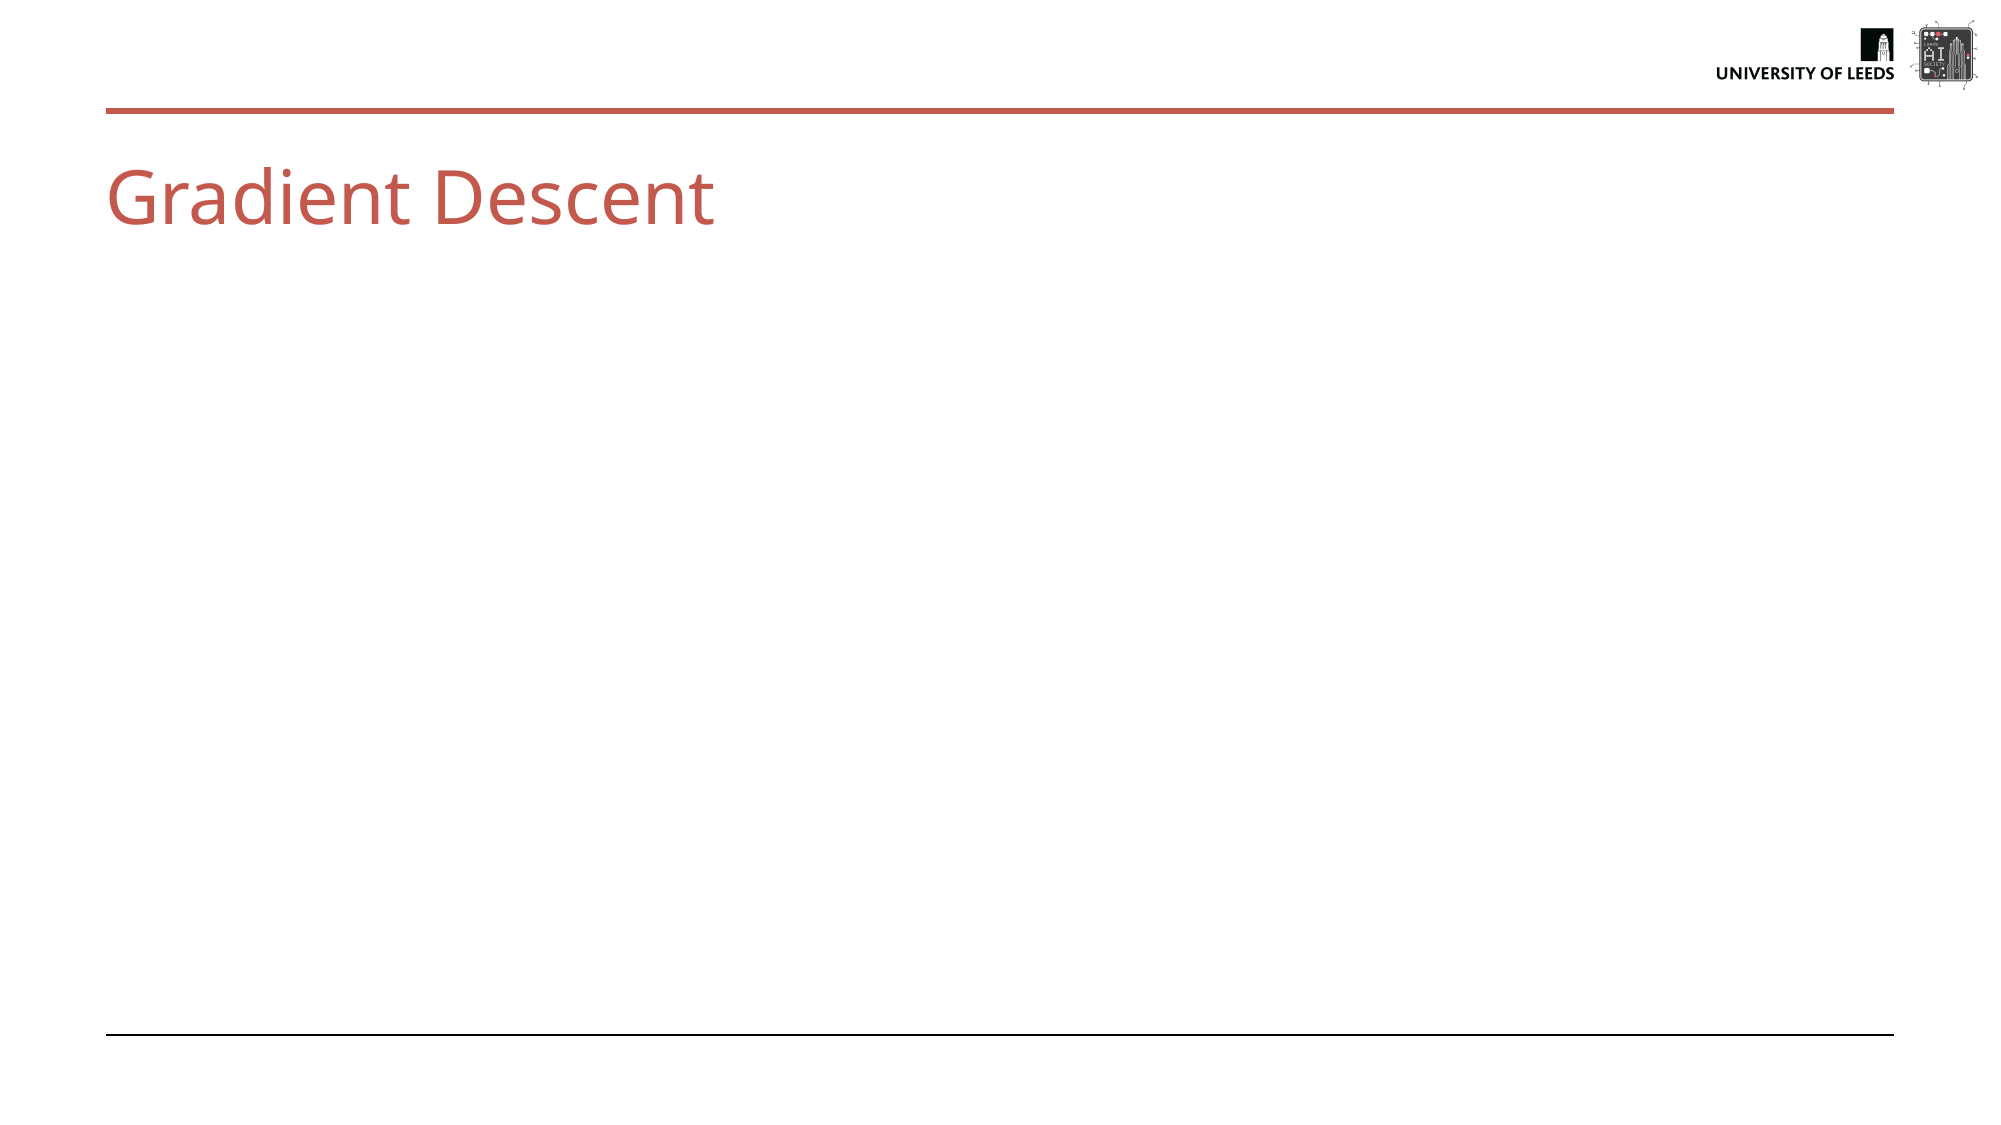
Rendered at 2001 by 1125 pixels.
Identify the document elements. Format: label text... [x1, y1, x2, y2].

picture [1910, 20, 1978, 90]
title Gradient Descent [90, 156, 1894, 333]
picture [1711, 24, 1898, 85]
